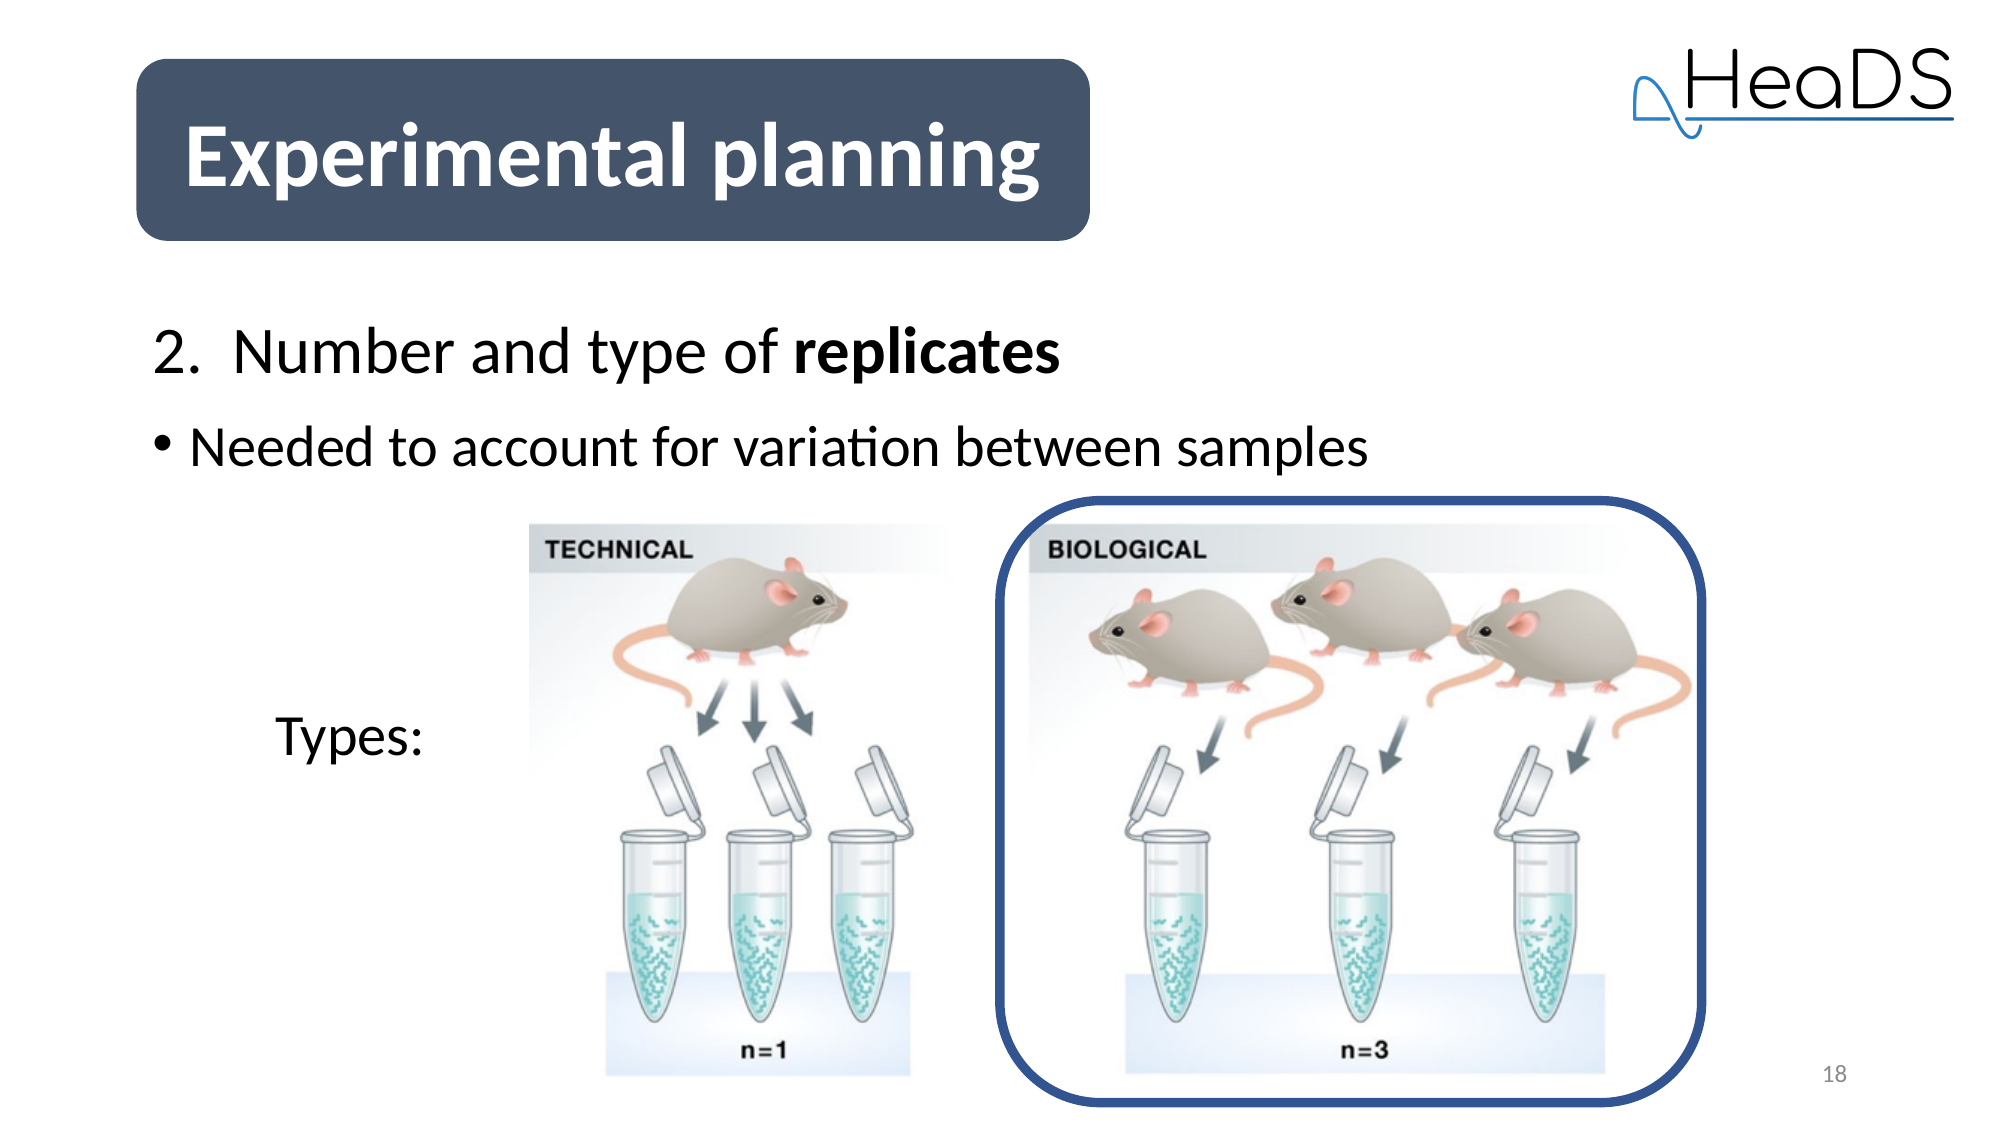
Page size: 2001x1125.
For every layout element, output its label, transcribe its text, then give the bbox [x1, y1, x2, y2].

list 2. Number and type of replicates Needed to account for variation between samples [137, 299, 1863, 1014]
text_box [1035, 499, 1666, 523]
picture [529, 523, 1702, 1077]
text_box Experimental planning [136, 58, 1090, 241]
slide_number 18 [1620, 1042, 1863, 1103]
picture [1633, 48, 1954, 139]
text_box Types: [260, 689, 440, 775]
text_box [1031, 1077, 1670, 1104]
